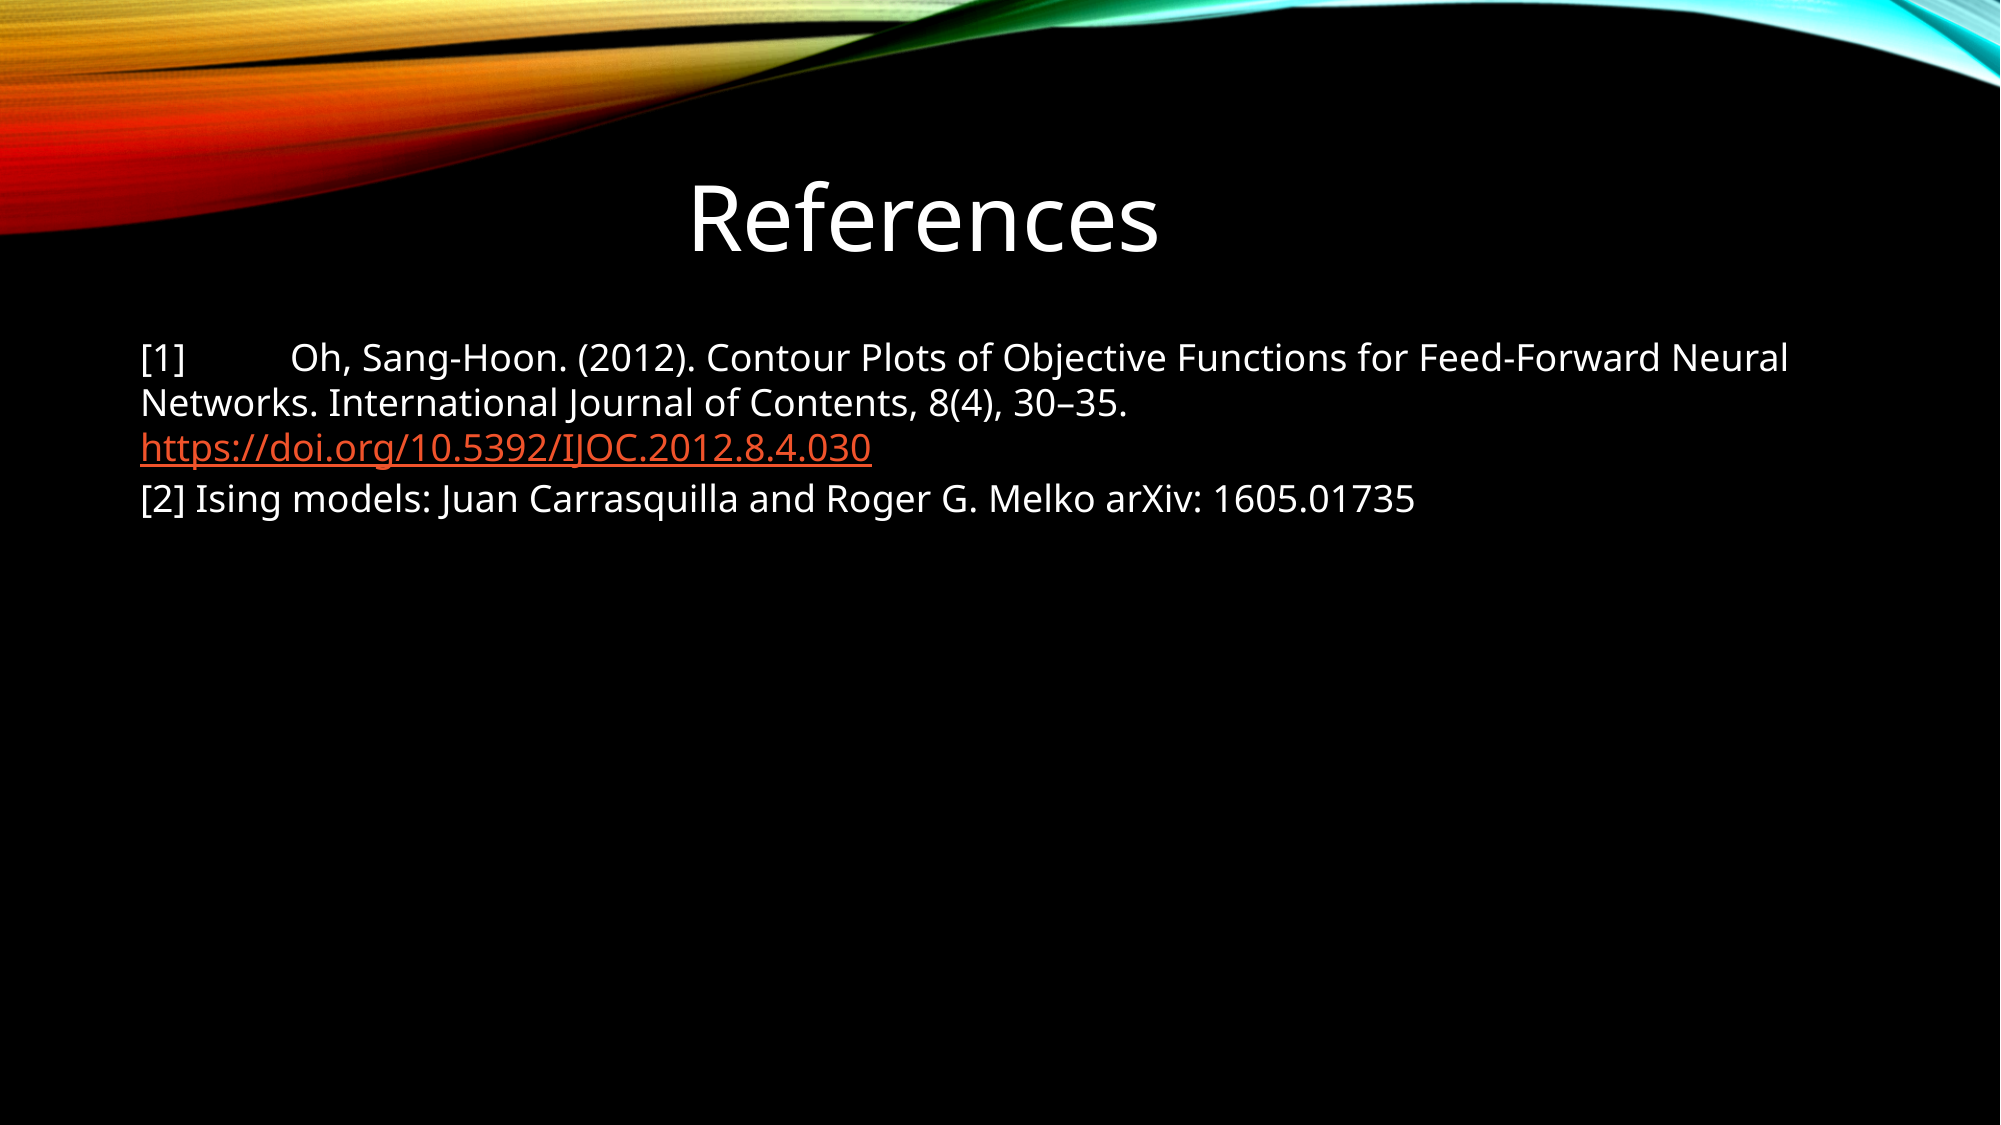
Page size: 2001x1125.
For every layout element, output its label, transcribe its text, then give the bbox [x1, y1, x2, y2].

text_box [1] Oh, Sang-Hoon. (2012). Contour Plots of Objective Functions for Feed-Forward Neural Networks. International Journal of Contents, 8(4), 30–35. https://doi.org/10.5392/IJOC.2012.8.4.030 [2] Ising models: Juan Carrasquilla and Roger G. Melko arXiv: 1605.01735 [125, 326, 1851, 527]
picture [0, 0, 2000, 237]
text_box References [671, 152, 1231, 278]
